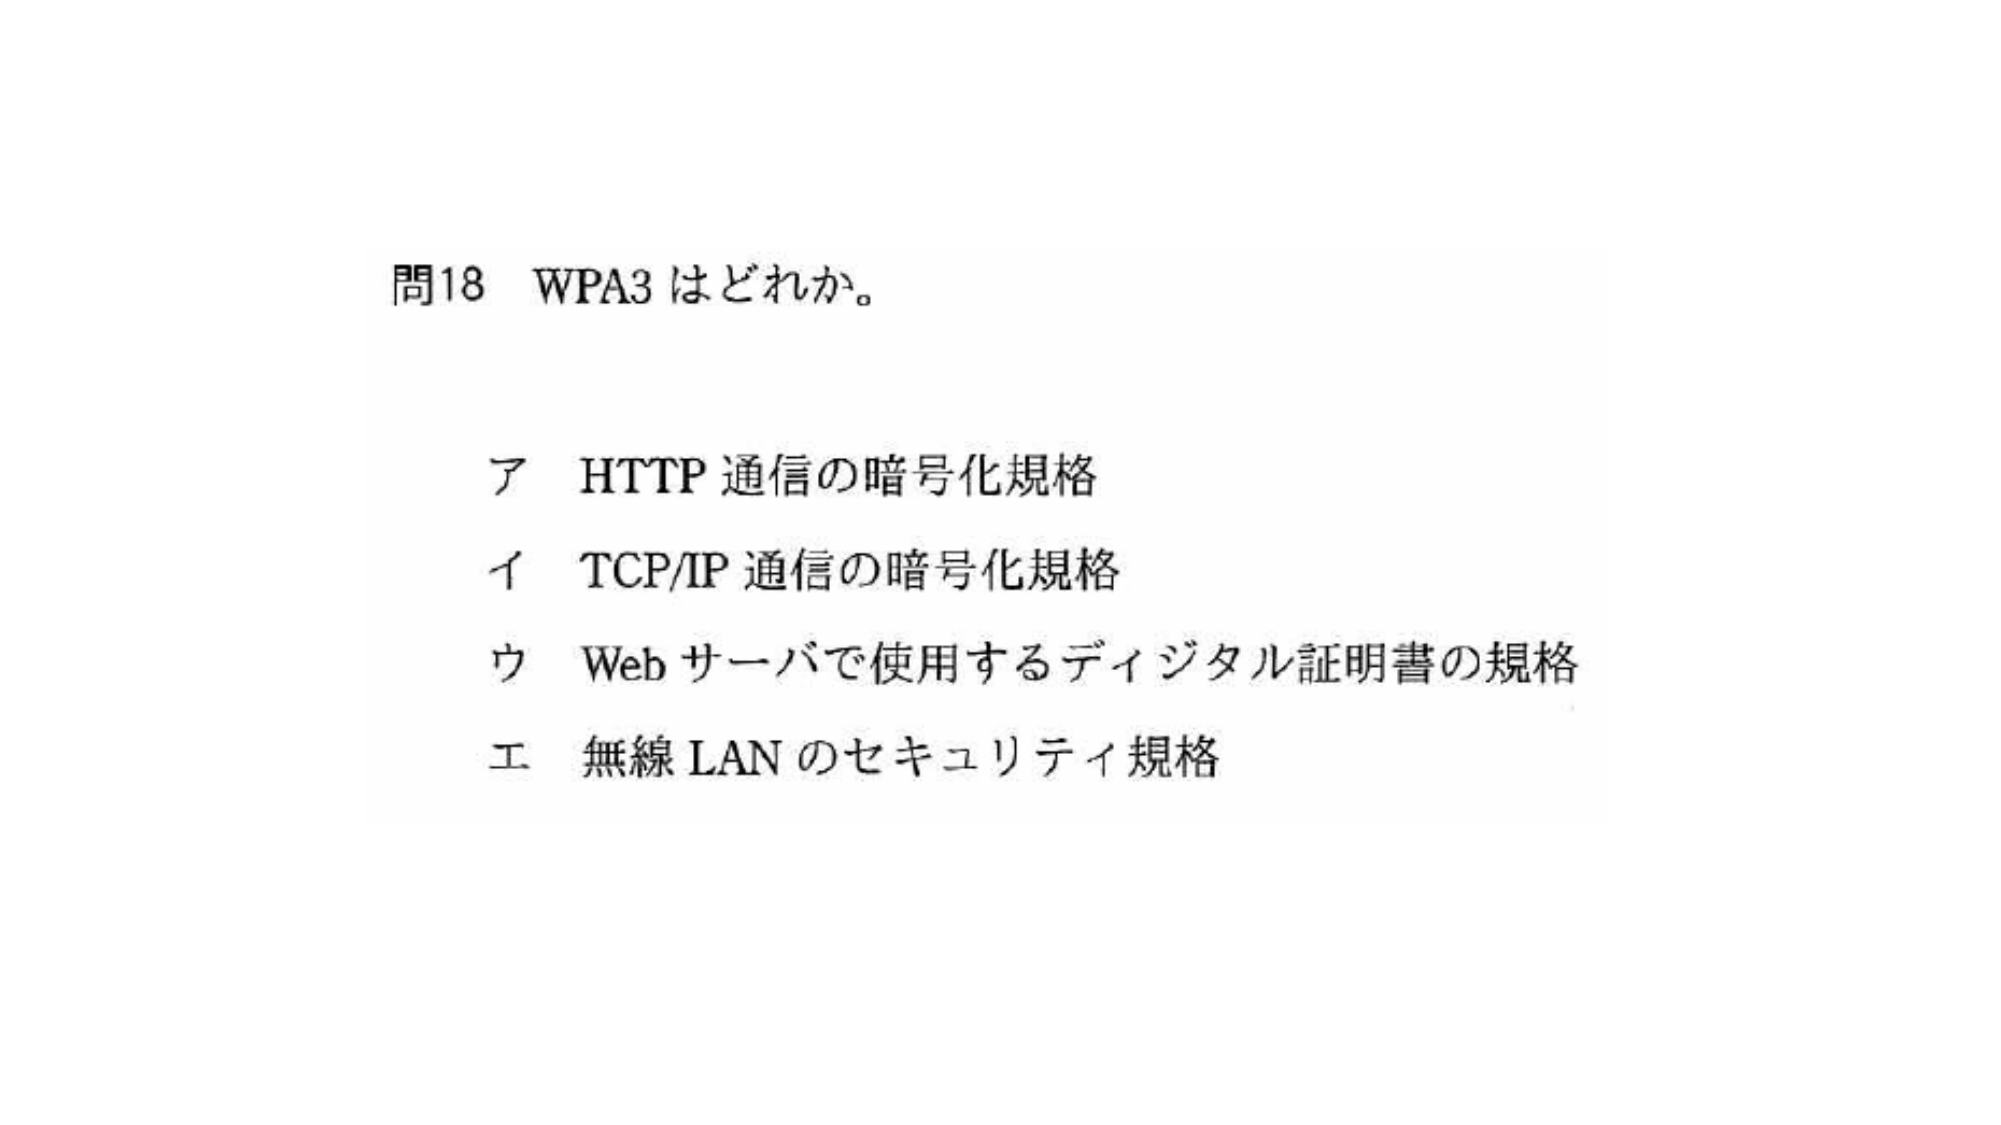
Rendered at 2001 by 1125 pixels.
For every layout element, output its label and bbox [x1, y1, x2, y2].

picture [365, 246, 1609, 825]
